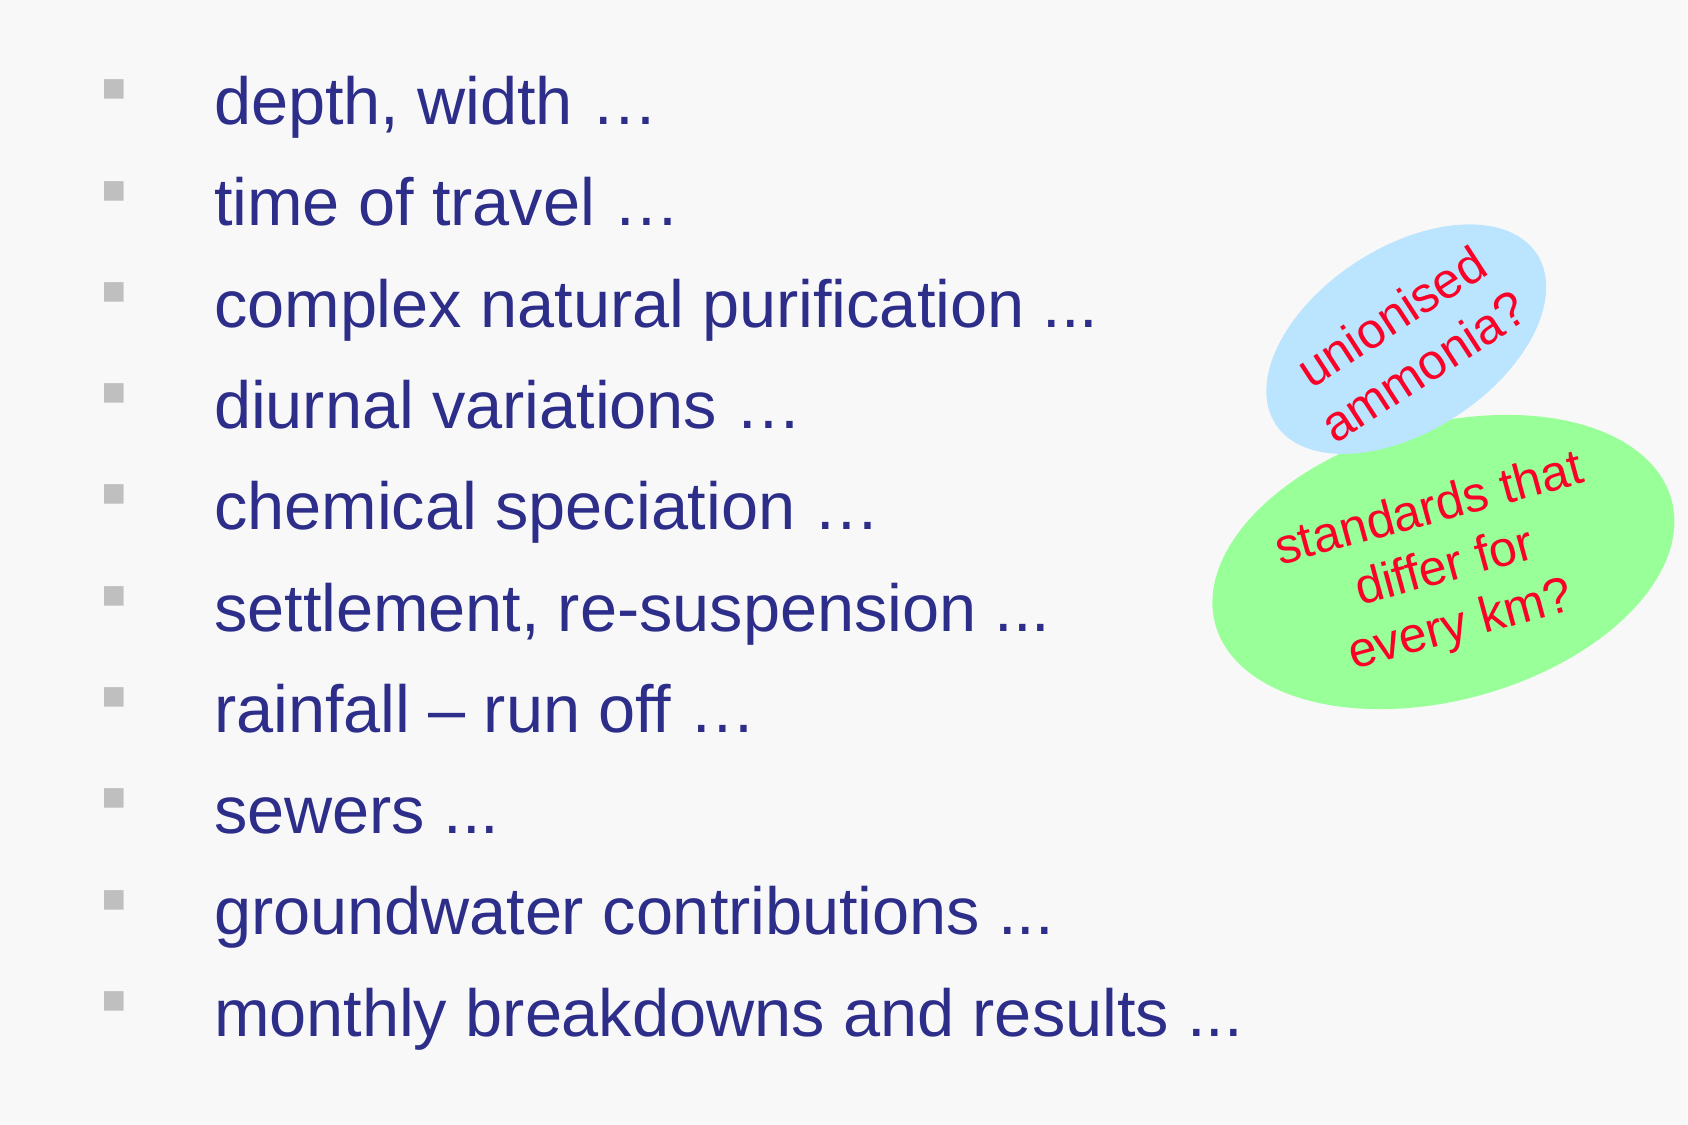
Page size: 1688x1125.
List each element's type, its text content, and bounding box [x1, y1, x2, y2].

text_box standards that differ for every km? [1212, 414, 1675, 710]
list depth, width … time of travel … complex natural purification ... diurnal variations … chemical speciation … settlement, re-suspension ... rainfall – run off … sewers ... groundwater contributions ... monthly breakdowns and results ... [52, 42, 1516, 786]
text_box unionised ammonia? [1266, 224, 1547, 454]
